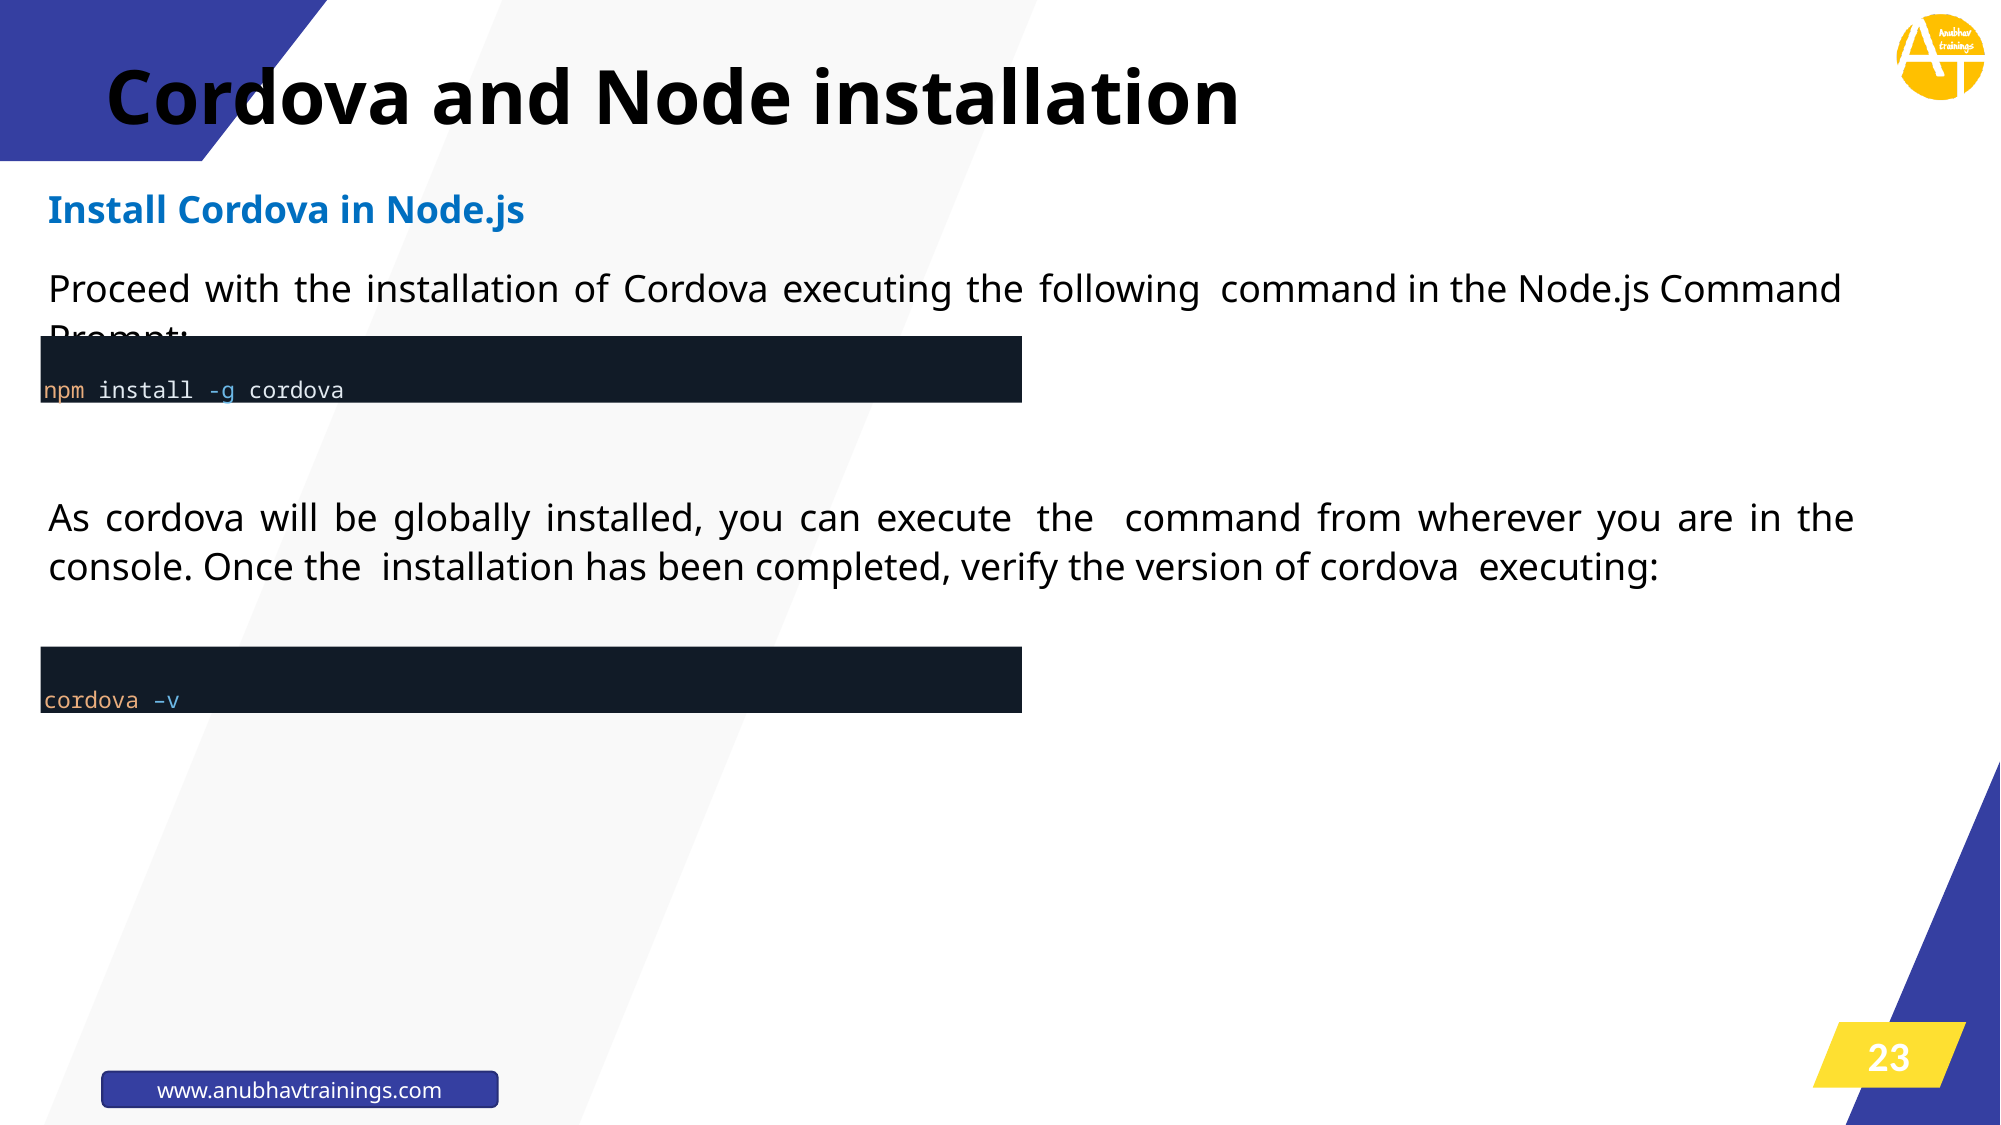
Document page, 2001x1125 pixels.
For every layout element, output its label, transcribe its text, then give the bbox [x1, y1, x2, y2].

title Cordova and Node installation [90, 31, 1848, 148]
text_box cordova –v [40, 646, 1022, 713]
text_box [0, 0, 329, 163]
slide_number 23 [1847, 1024, 1931, 1086]
text_box Install Cordova in Node.js Proceed with the installation of Cordova executing the following command in the Node.js Command Prompt: [31, 179, 1969, 413]
picture [1888, 8, 1989, 107]
text_box npm install -g cordova [40, 336, 1022, 403]
text_box As cordova will be globally installed, you can execute the command from wherever you are in the console. Once the installation has been completed, verify the version of cordova executing: [31, 481, 1871, 596]
text_box www.anubhavtrainings.com [101, 1070, 499, 1109]
